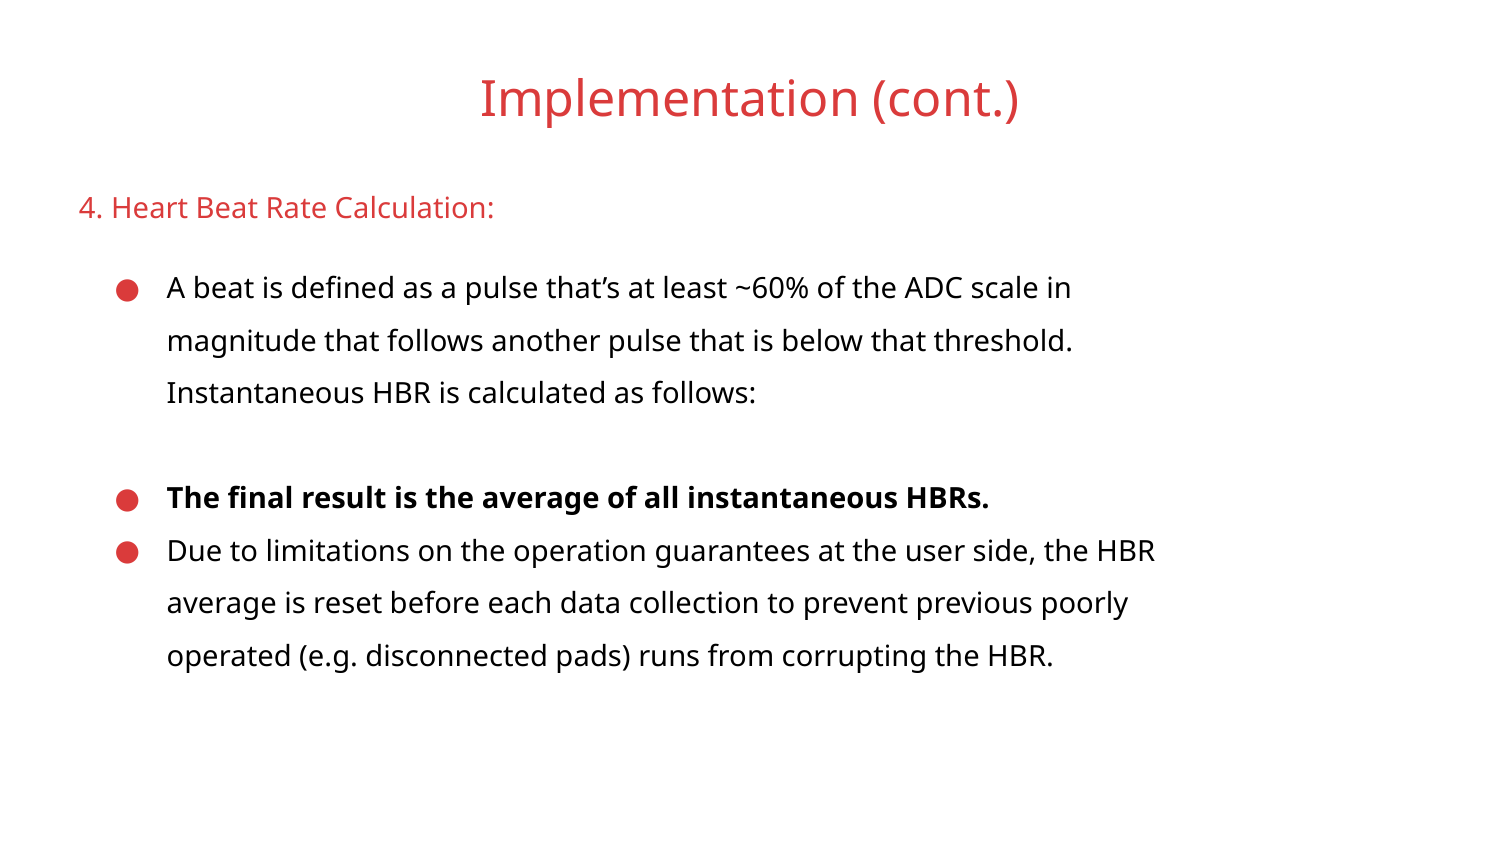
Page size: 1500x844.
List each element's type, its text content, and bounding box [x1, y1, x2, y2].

title Implementation (cont.) [175, 51, 1325, 146]
subtitle 4. Heart Beat Rate Calculation: [63, 173, 570, 240]
